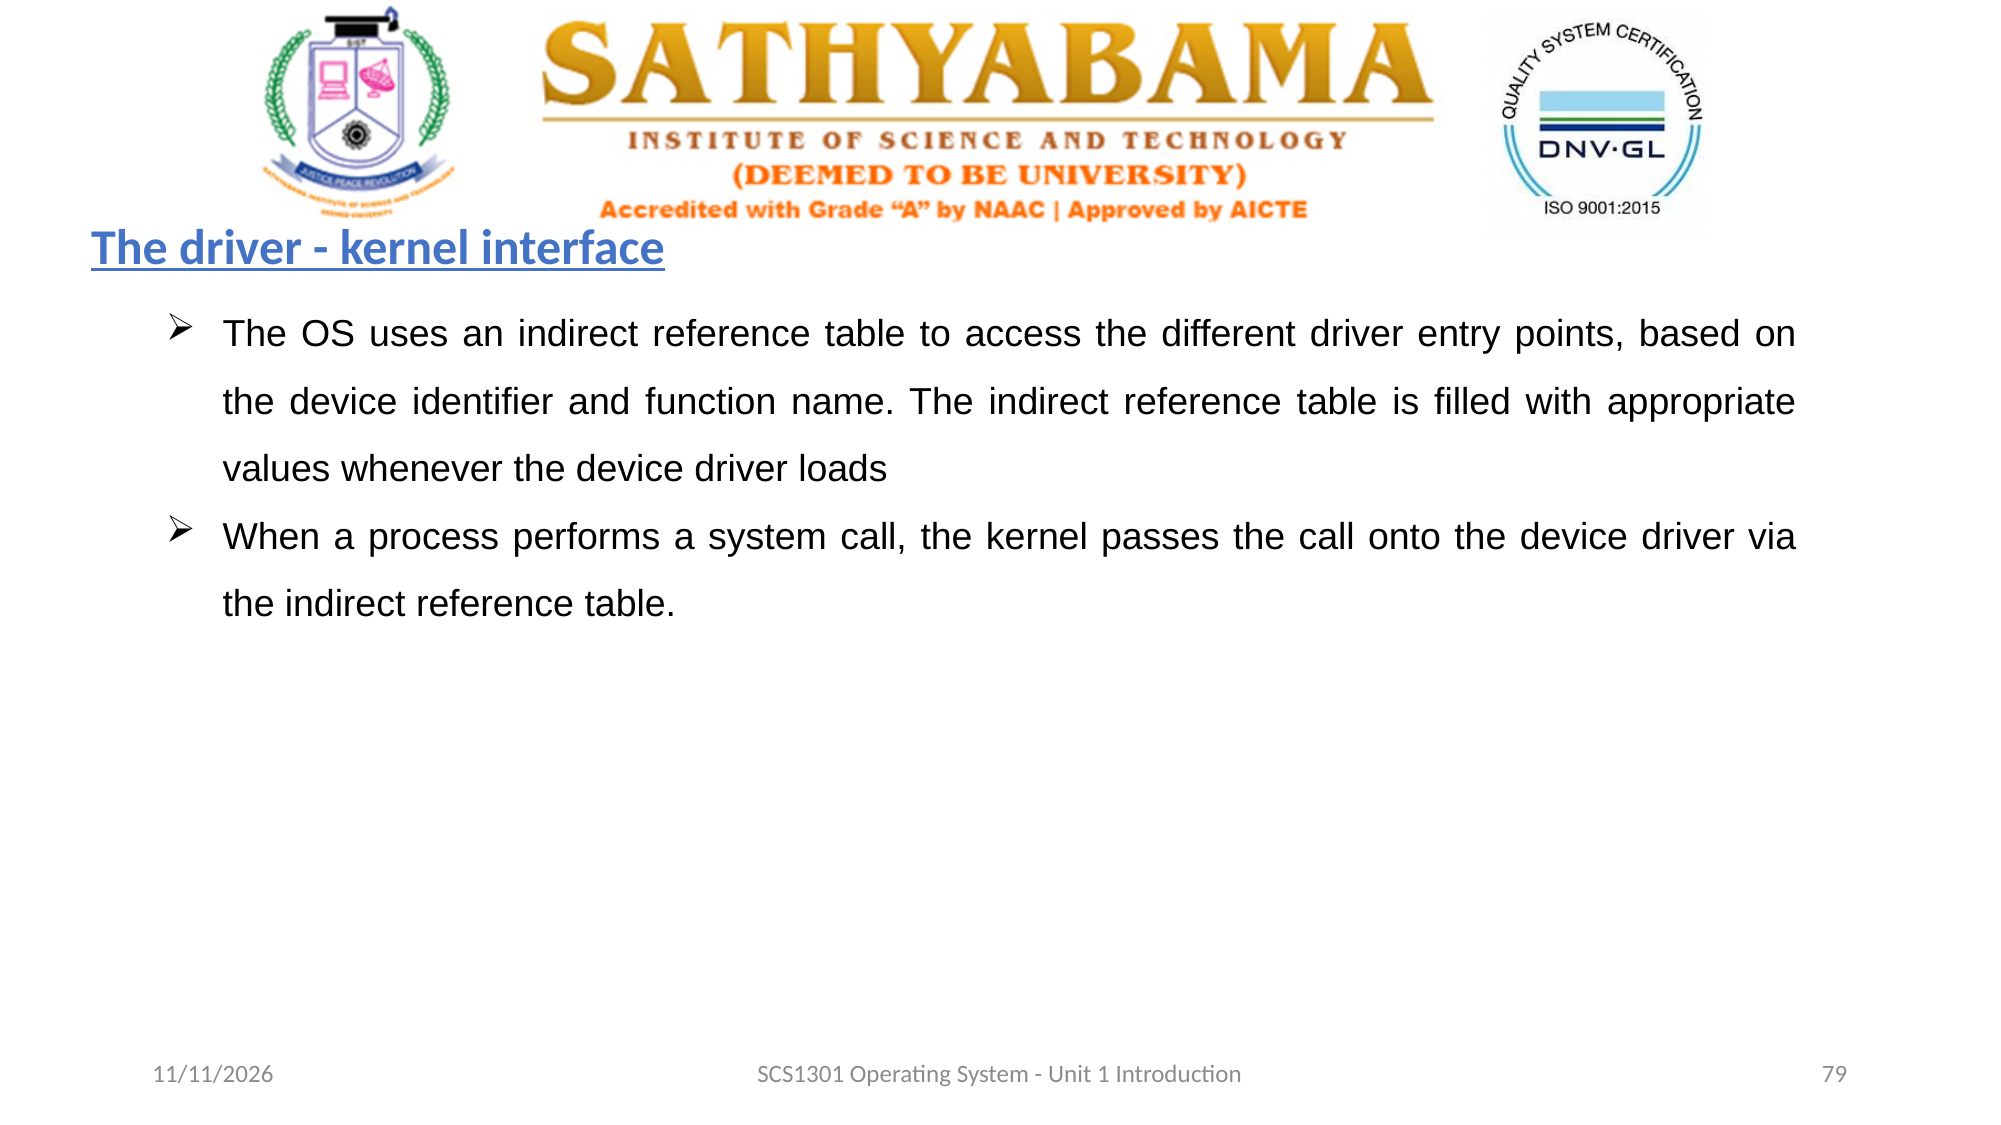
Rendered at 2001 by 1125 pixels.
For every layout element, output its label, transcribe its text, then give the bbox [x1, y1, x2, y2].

picture [248, 3, 469, 207]
picture [1482, 8, 1711, 207]
footer SCS1301 Operating System - Unit 1 Introduction [662, 1042, 1338, 1103]
picture [529, 0, 1446, 207]
text_box The driver - kernel interface The OS uses an indirect reference table to access the different driver entry points, based on the device identifier and function name. The indirect reference table is filled with appropriate values whenever the device driver loads When a process performs a system call, the kernel passes the call onto the device driver via the indirect reference table. [76, 207, 1924, 867]
slide_number 79 [1412, 1042, 1863, 1103]
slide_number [137, 1042, 588, 1103]
